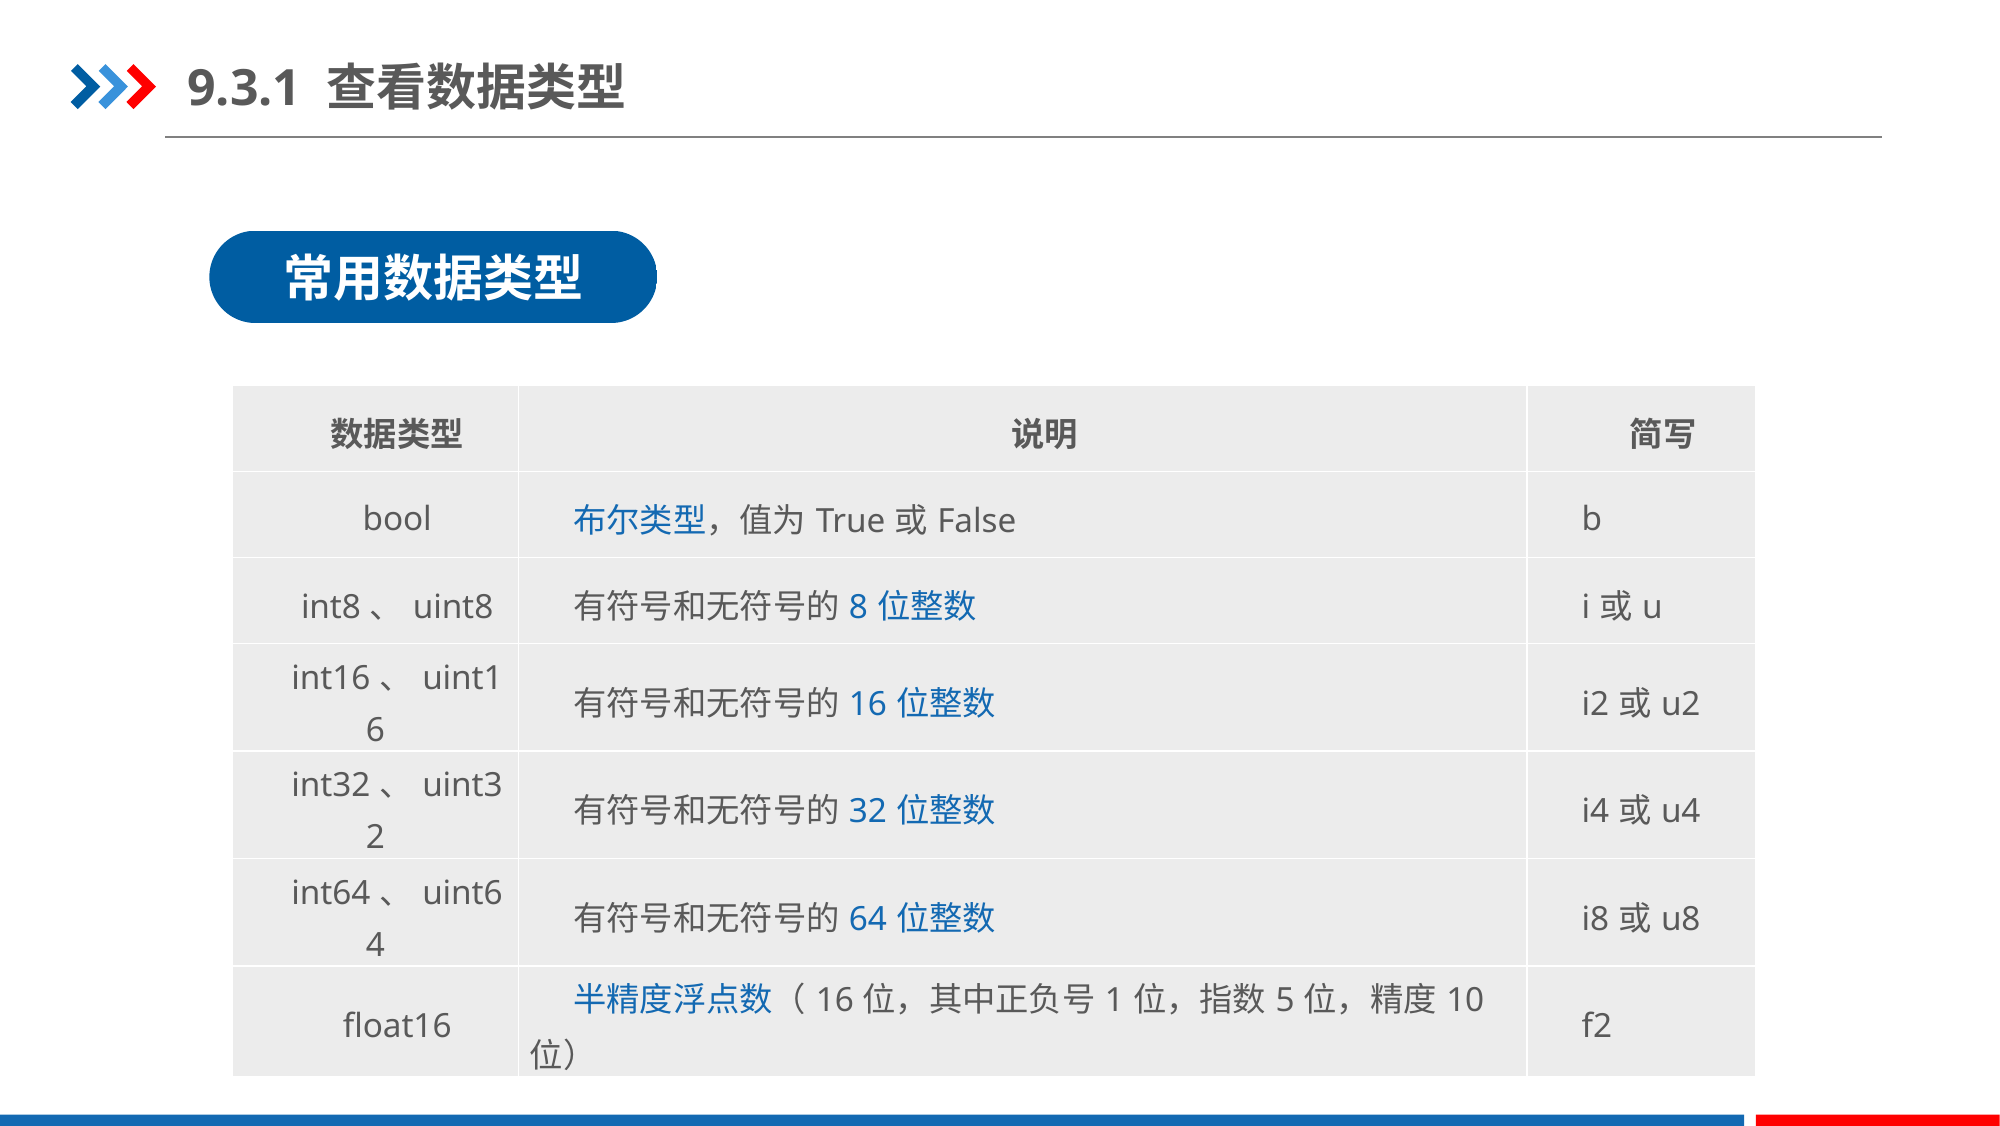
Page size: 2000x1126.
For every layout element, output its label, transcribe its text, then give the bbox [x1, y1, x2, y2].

table_cell 半精度浮点数（16位，其中正负号1位，指数5位，精度10位） [519, 967, 1526, 1076]
table_cell int64、uint64 [233, 859, 518, 965]
table_cell bool [233, 472, 518, 557]
table_cell 布尔类型，值为True或False [519, 472, 1526, 557]
text_box 9.3.1 查看数据类型 [187, 43, 870, 127]
table_cell i2或u2 [1528, 644, 1755, 750]
text_box 常用数据类型 [207, 228, 660, 326]
table_cell 有符号和无符号的16位整数 [519, 644, 1526, 750]
table_cell int8、uint8 [233, 558, 518, 643]
table_header 数据类型 [233, 386, 518, 471]
table_header 说明 [519, 386, 1526, 471]
table_cell 有符号和无符号的64位整数 [519, 859, 1526, 965]
table_cell 有符号和无符号的8位整数 [519, 558, 1526, 643]
table_cell i8或u8 [1528, 859, 1755, 965]
table_cell i或u [1528, 558, 1755, 643]
table_header 简写 [1528, 386, 1755, 471]
table_cell float16 [233, 967, 518, 1076]
table_cell b [1528, 472, 1755, 557]
table_cell i4或u4 [1528, 752, 1755, 858]
table_cell int32、uint32 [233, 752, 518, 858]
table_cell f2 [1528, 967, 1755, 1076]
table_cell 有符号和无符号的32位整数 [519, 752, 1526, 858]
table_cell int16、uint16 [233, 644, 518, 750]
